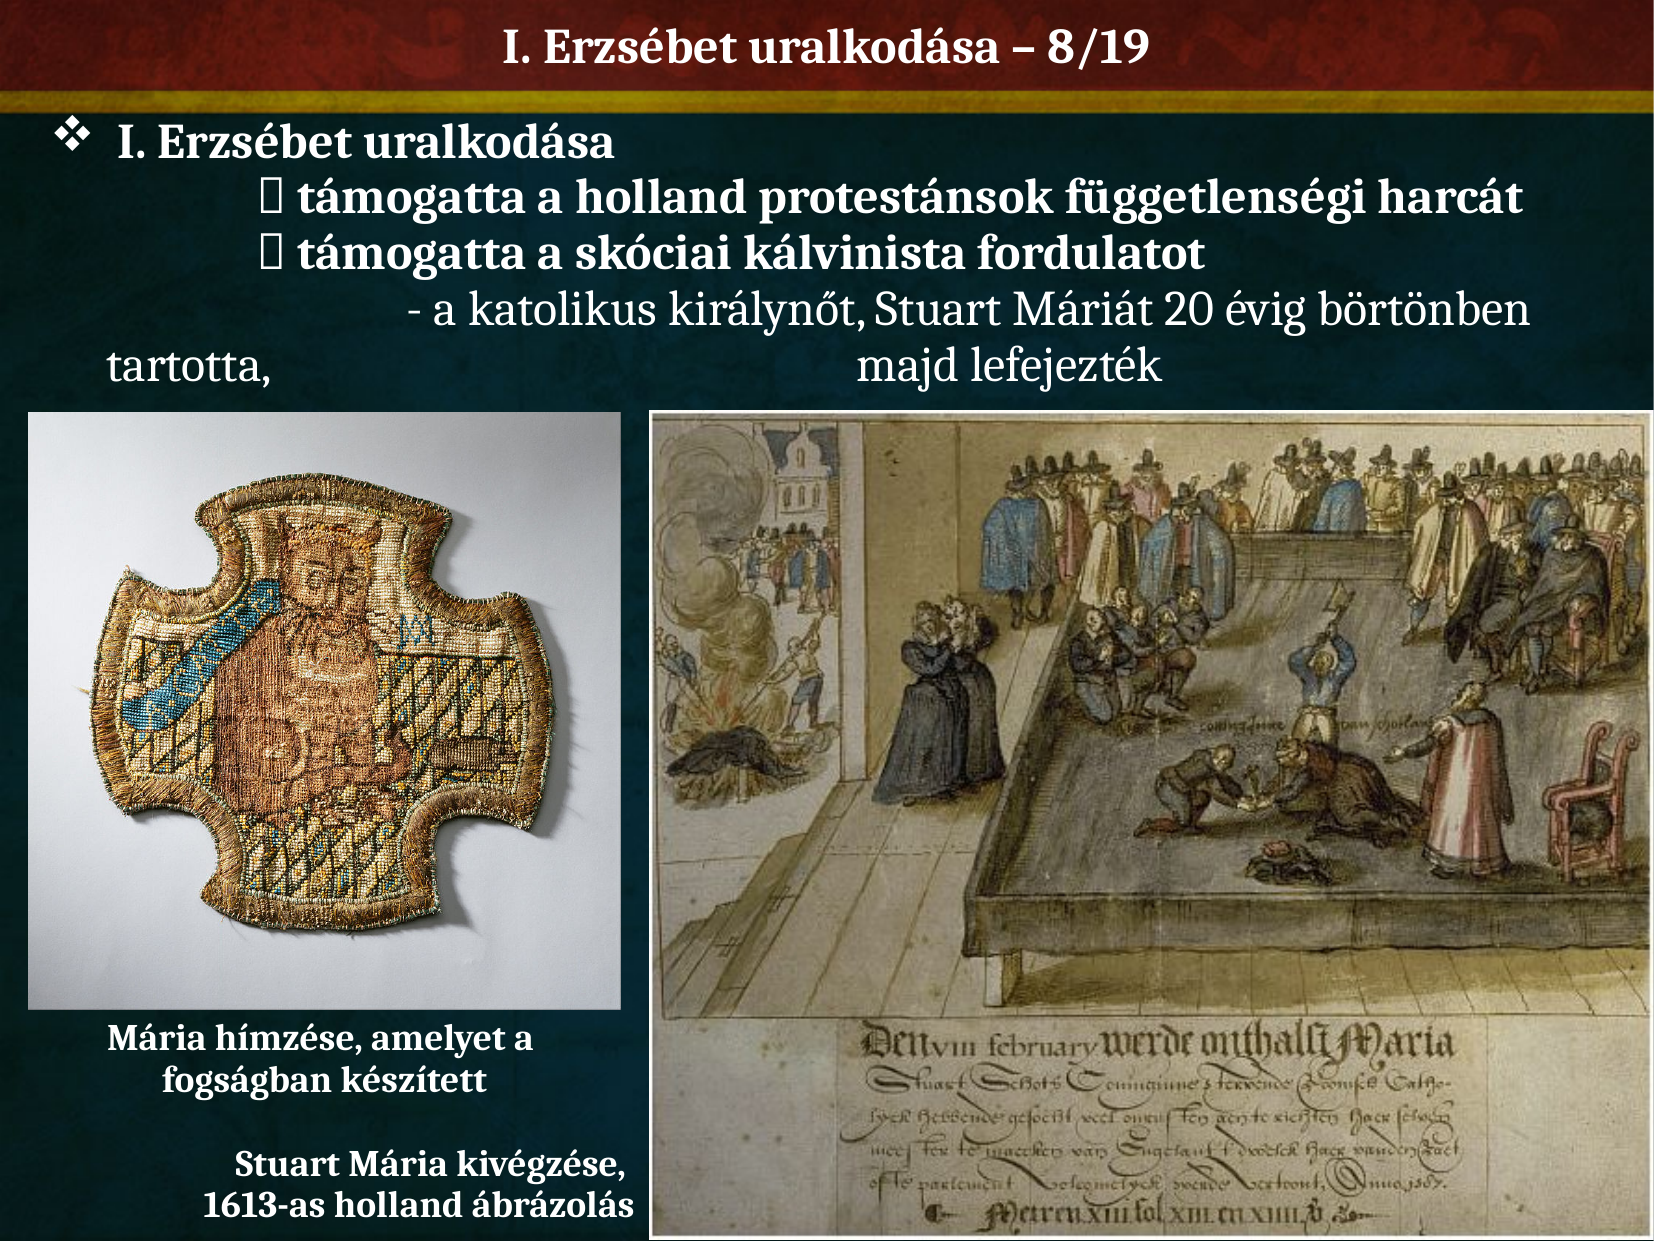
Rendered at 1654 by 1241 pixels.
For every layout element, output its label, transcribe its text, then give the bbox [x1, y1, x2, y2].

picture [0, 95, 1654, 1241]
text_box Mária hímzése, amelyet a fogságban készített Stuart Mária kivégzése, 1613-as holland ábrázolás [0, 1009, 649, 1236]
text_box I. Erzsébet uralkodása – 8/19 [0, 0, 1654, 95]
text_box I. Erzsébet uralkodása  támogatta a holland protestánsok függetlenségi harcát  támogatta a skóciai kálvinista fordulatot - a katolikus királynőt, Stuart Máriát 20 évig börtönben tartotta, majd lefejezték [35, 106, 1618, 408]
